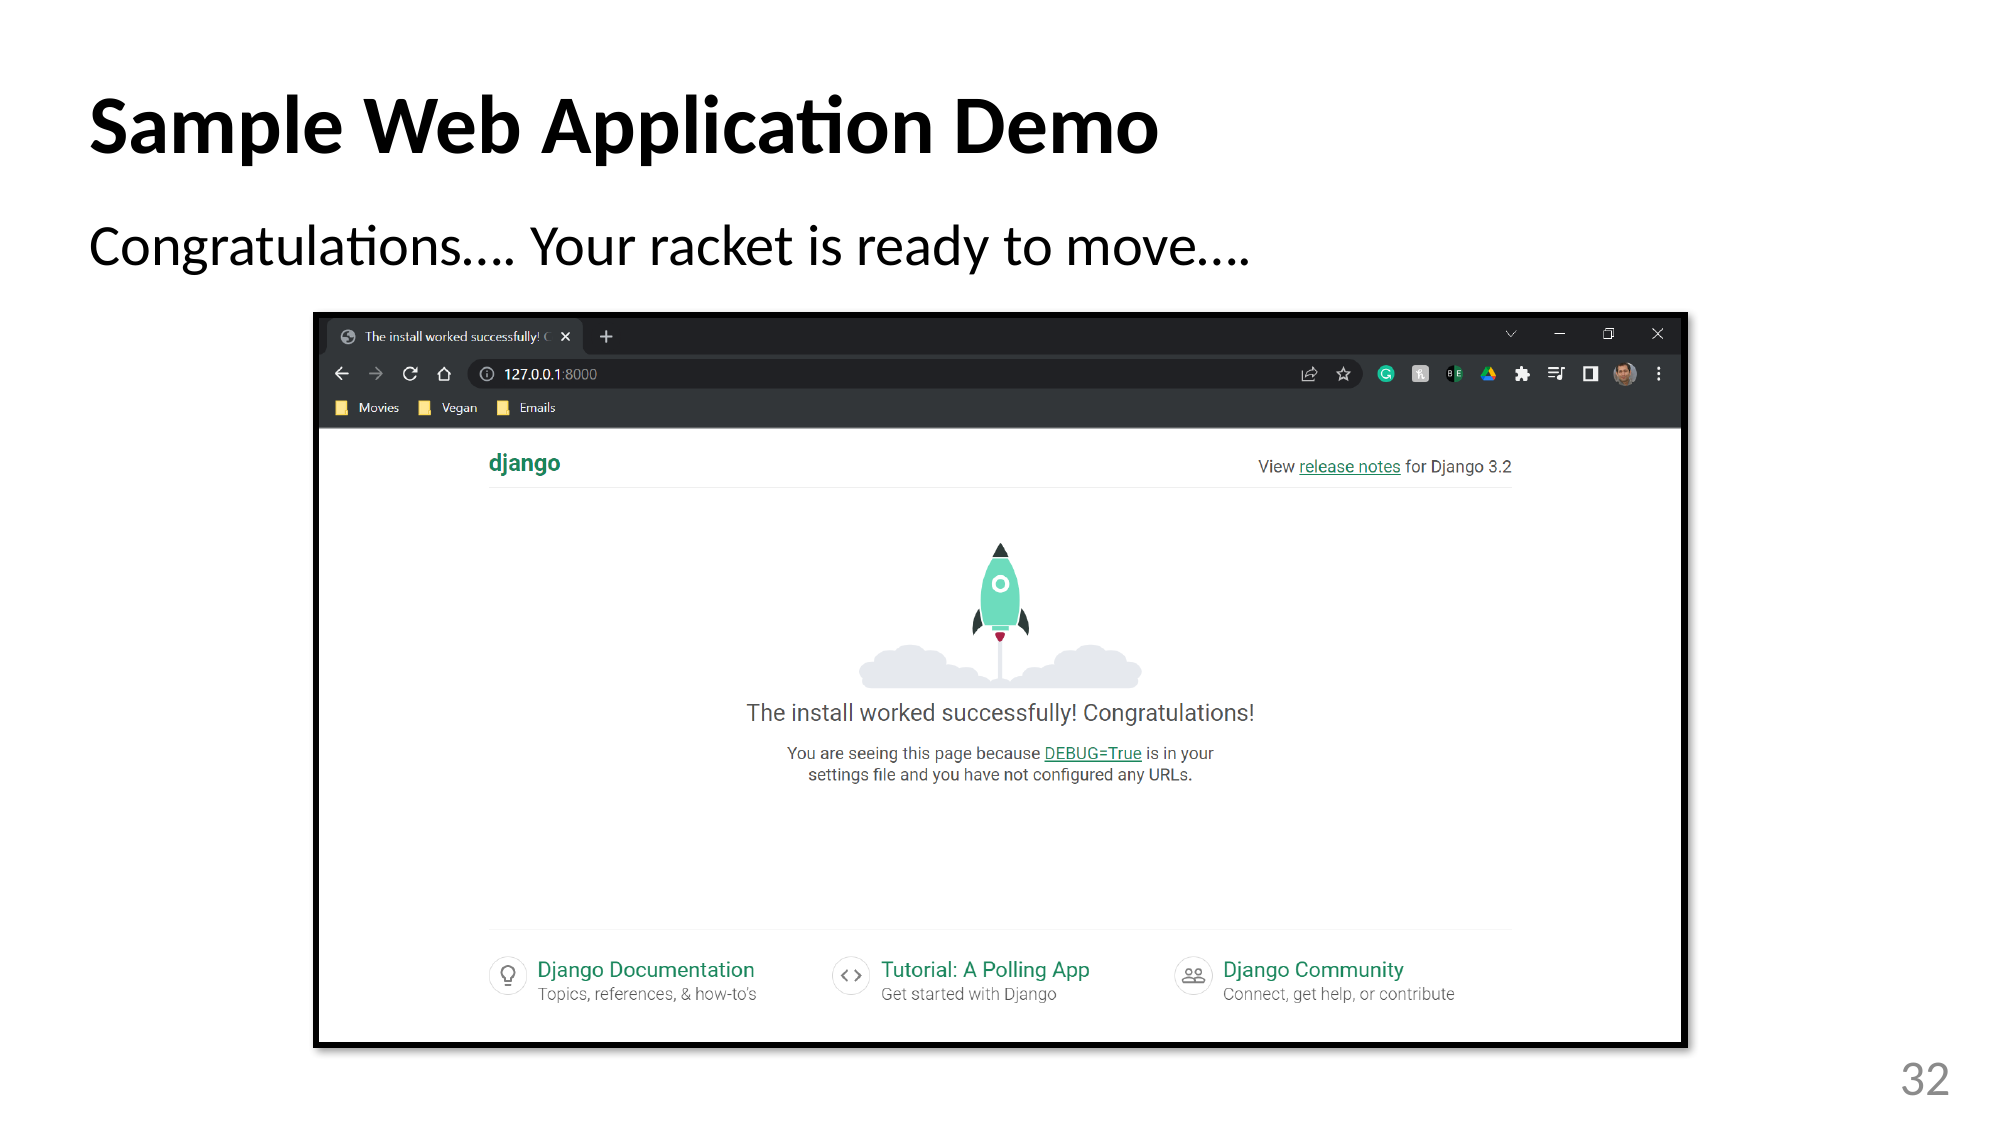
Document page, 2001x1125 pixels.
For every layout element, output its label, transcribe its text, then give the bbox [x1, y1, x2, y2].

picture [318, 317, 1682, 1043]
slide_number 32 [1875, 1043, 1975, 1107]
text_box Sample Web Application Demo [74, 62, 1875, 178]
text_box Congratulations…. Your racket is ready to move…. [75, 200, 1900, 285]
